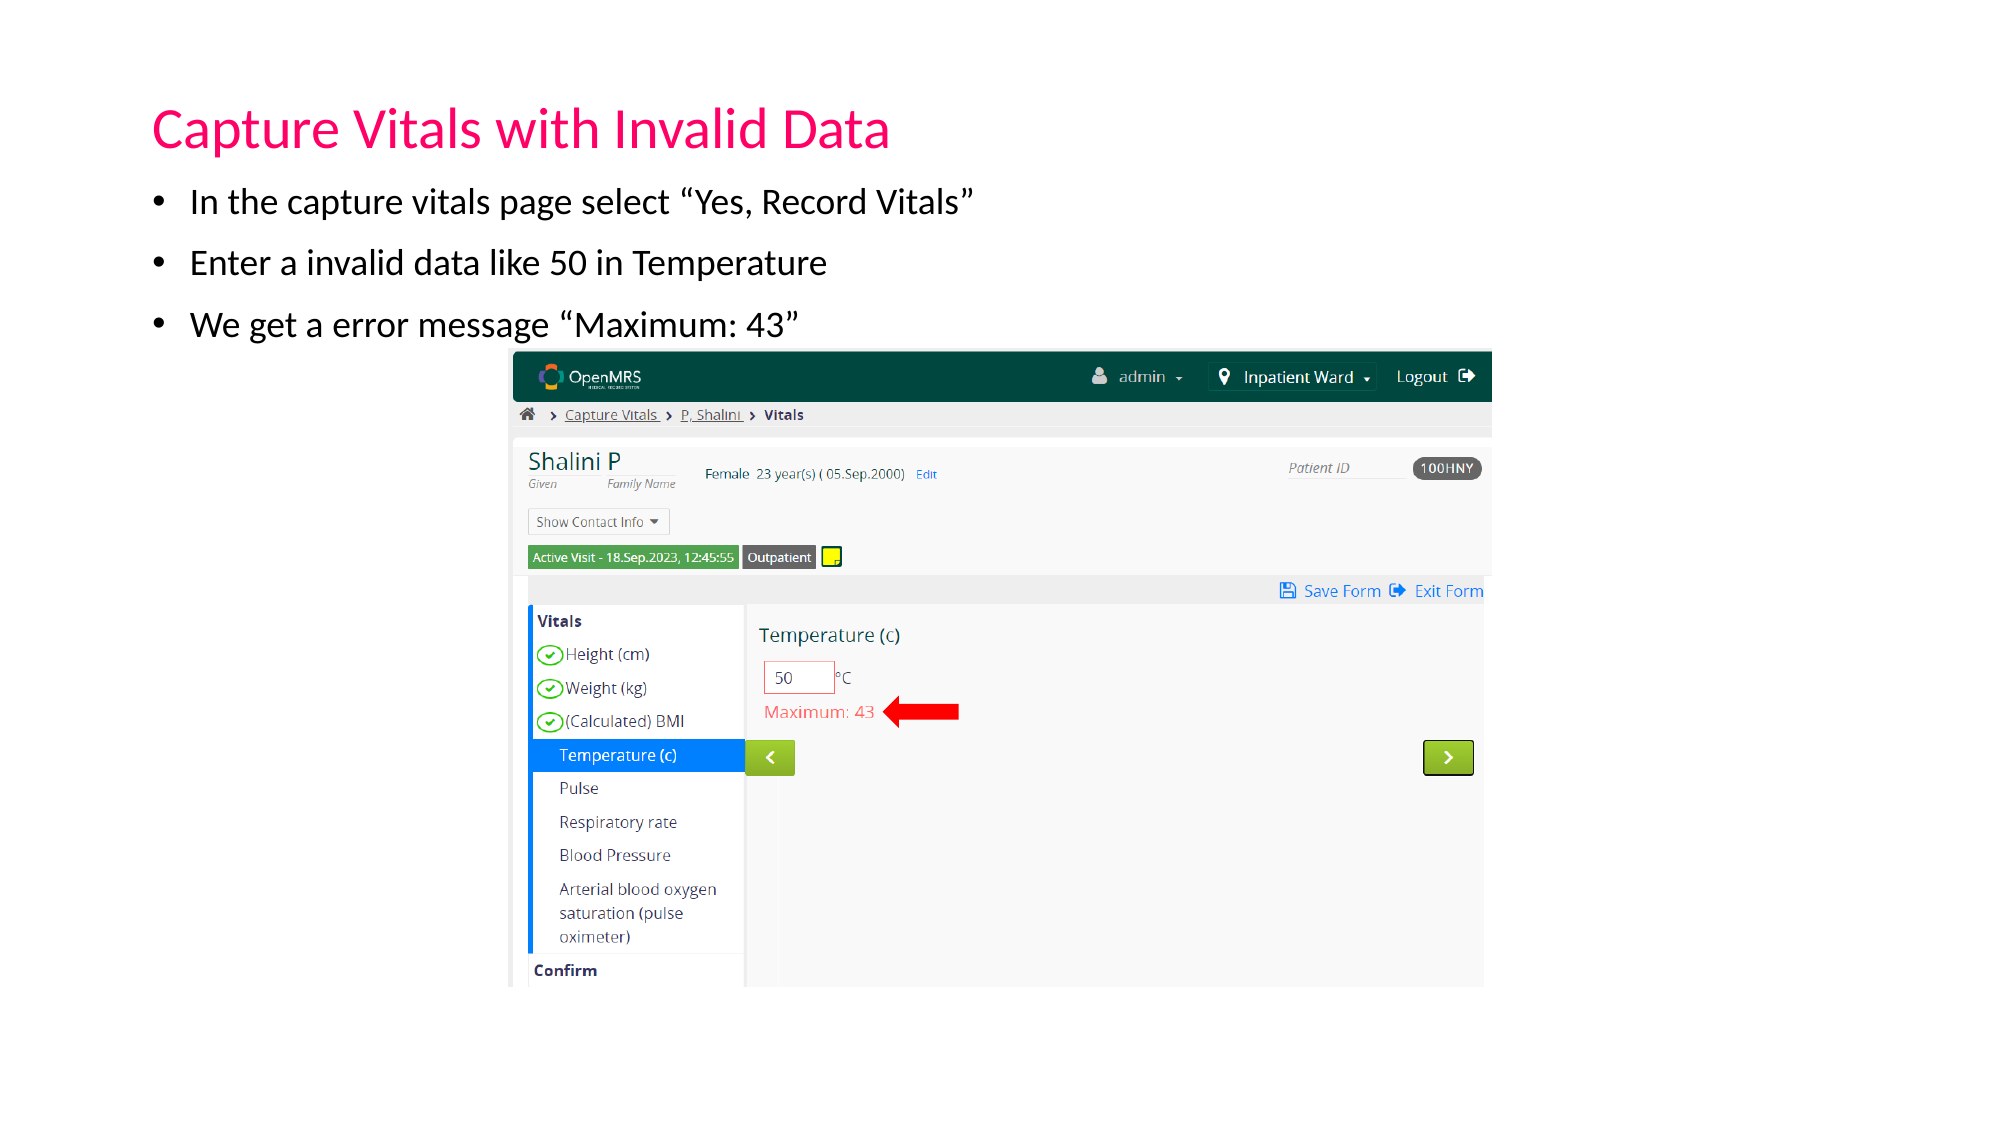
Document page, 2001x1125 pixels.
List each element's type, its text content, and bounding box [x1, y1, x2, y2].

list Capture Vitals with Invalid Data In the capture vitals page select “Yes, Record Vitals” Enter a invalid data like 50 in Temperature We get a error message “Maximum: 43” [137, 90, 1863, 1014]
picture [508, 348, 1492, 988]
